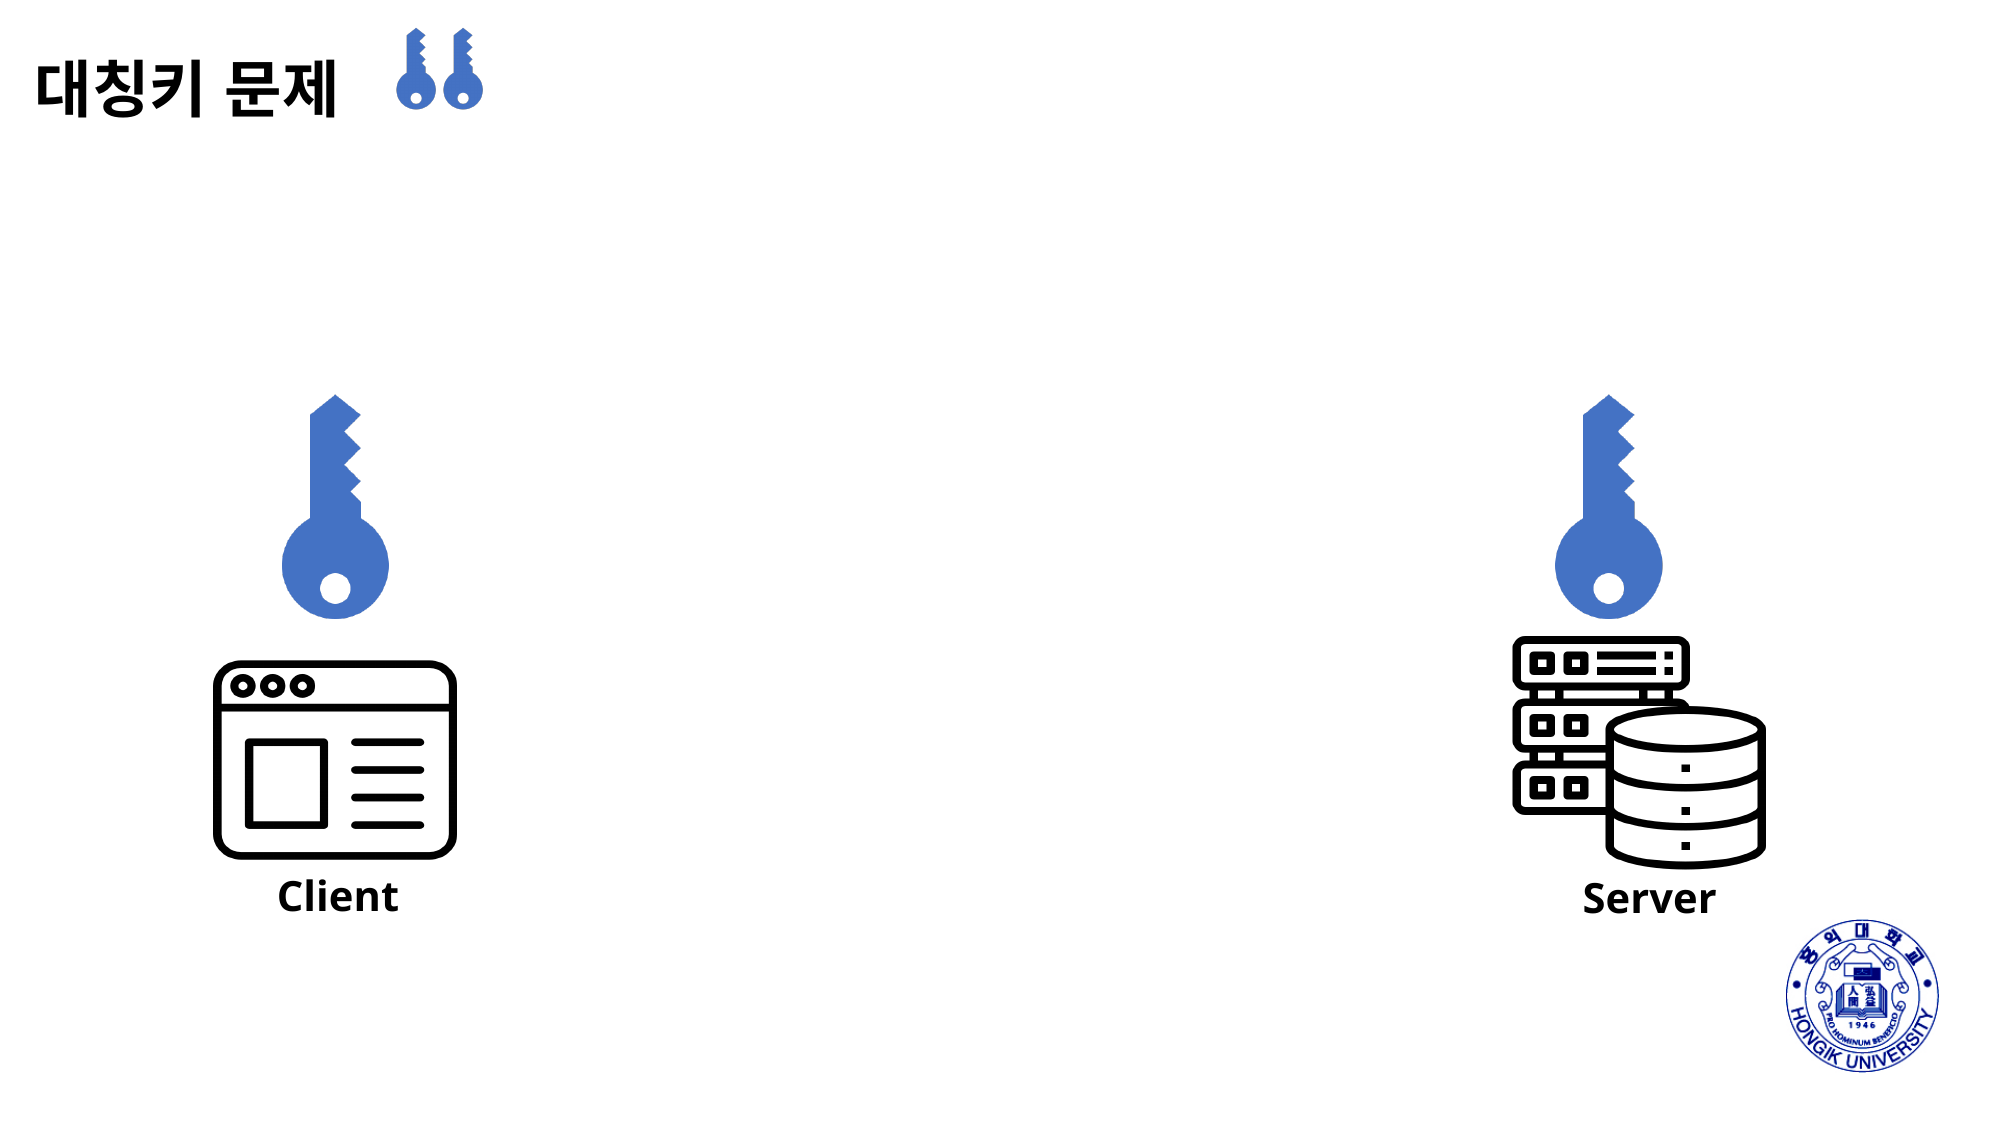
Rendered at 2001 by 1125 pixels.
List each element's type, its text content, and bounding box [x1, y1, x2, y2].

text_box 대칭키 문제 [19, 11, 1736, 126]
picture [213, 384, 457, 629]
picture [1486, 384, 1774, 877]
text_box Server [1567, 835, 1787, 933]
picture [213, 647, 457, 873]
text_box Client [261, 833, 481, 931]
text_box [371, 23, 508, 113]
picture [1786, 919, 1939, 1073]
